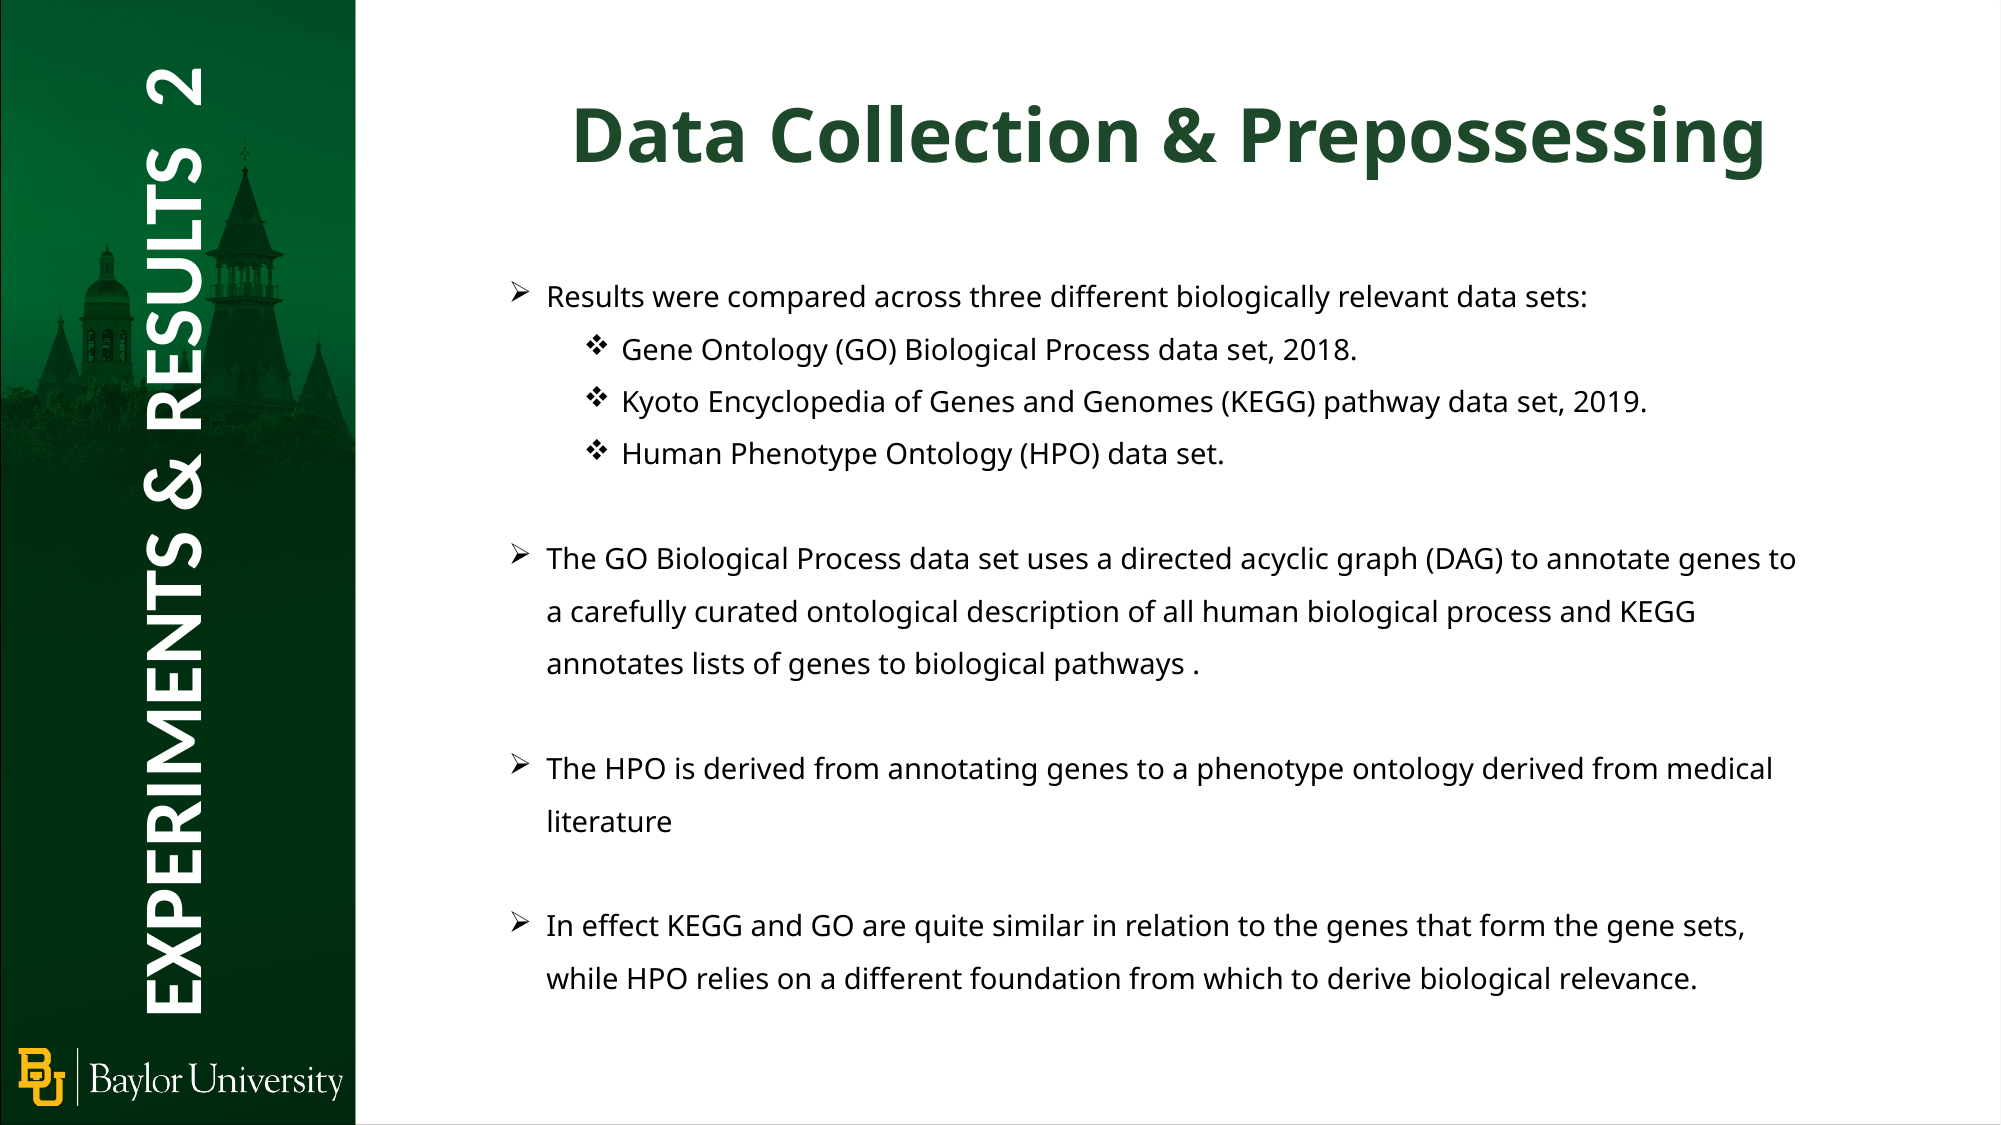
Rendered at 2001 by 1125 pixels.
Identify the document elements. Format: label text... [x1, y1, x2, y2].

text_box Results were compared across three different biologically relevant data sets: Gene Ontology (GO) Biological Process data set, 2018. Kyoto Encyclopedia of Genes and Genomes (KEGG) pathway data set, 2019. Human Phenotype Ontology (HPO) data set. The GO Biological Process data set uses a directed acyclic graph (DAG) to annotate genes to a carefully curated ontological description of all human biological process and KEGG annotates lists of genes to biological pathways . The HPO is derived from annotating genes to a phenotype ontology derived from medical literature In effect KEGG and GO are quite similar in relation to the genes that form the gene sets, while HPO relies on a different foundation from which to derive biological relevance. [493, 253, 1829, 1070]
text_box EXPERIMENTS & RESULTS 2 [122, 27, 229, 1058]
text_box Data Collection & Prepossessing [461, 55, 1878, 223]
picture [0, 0, 2001, 1125]
